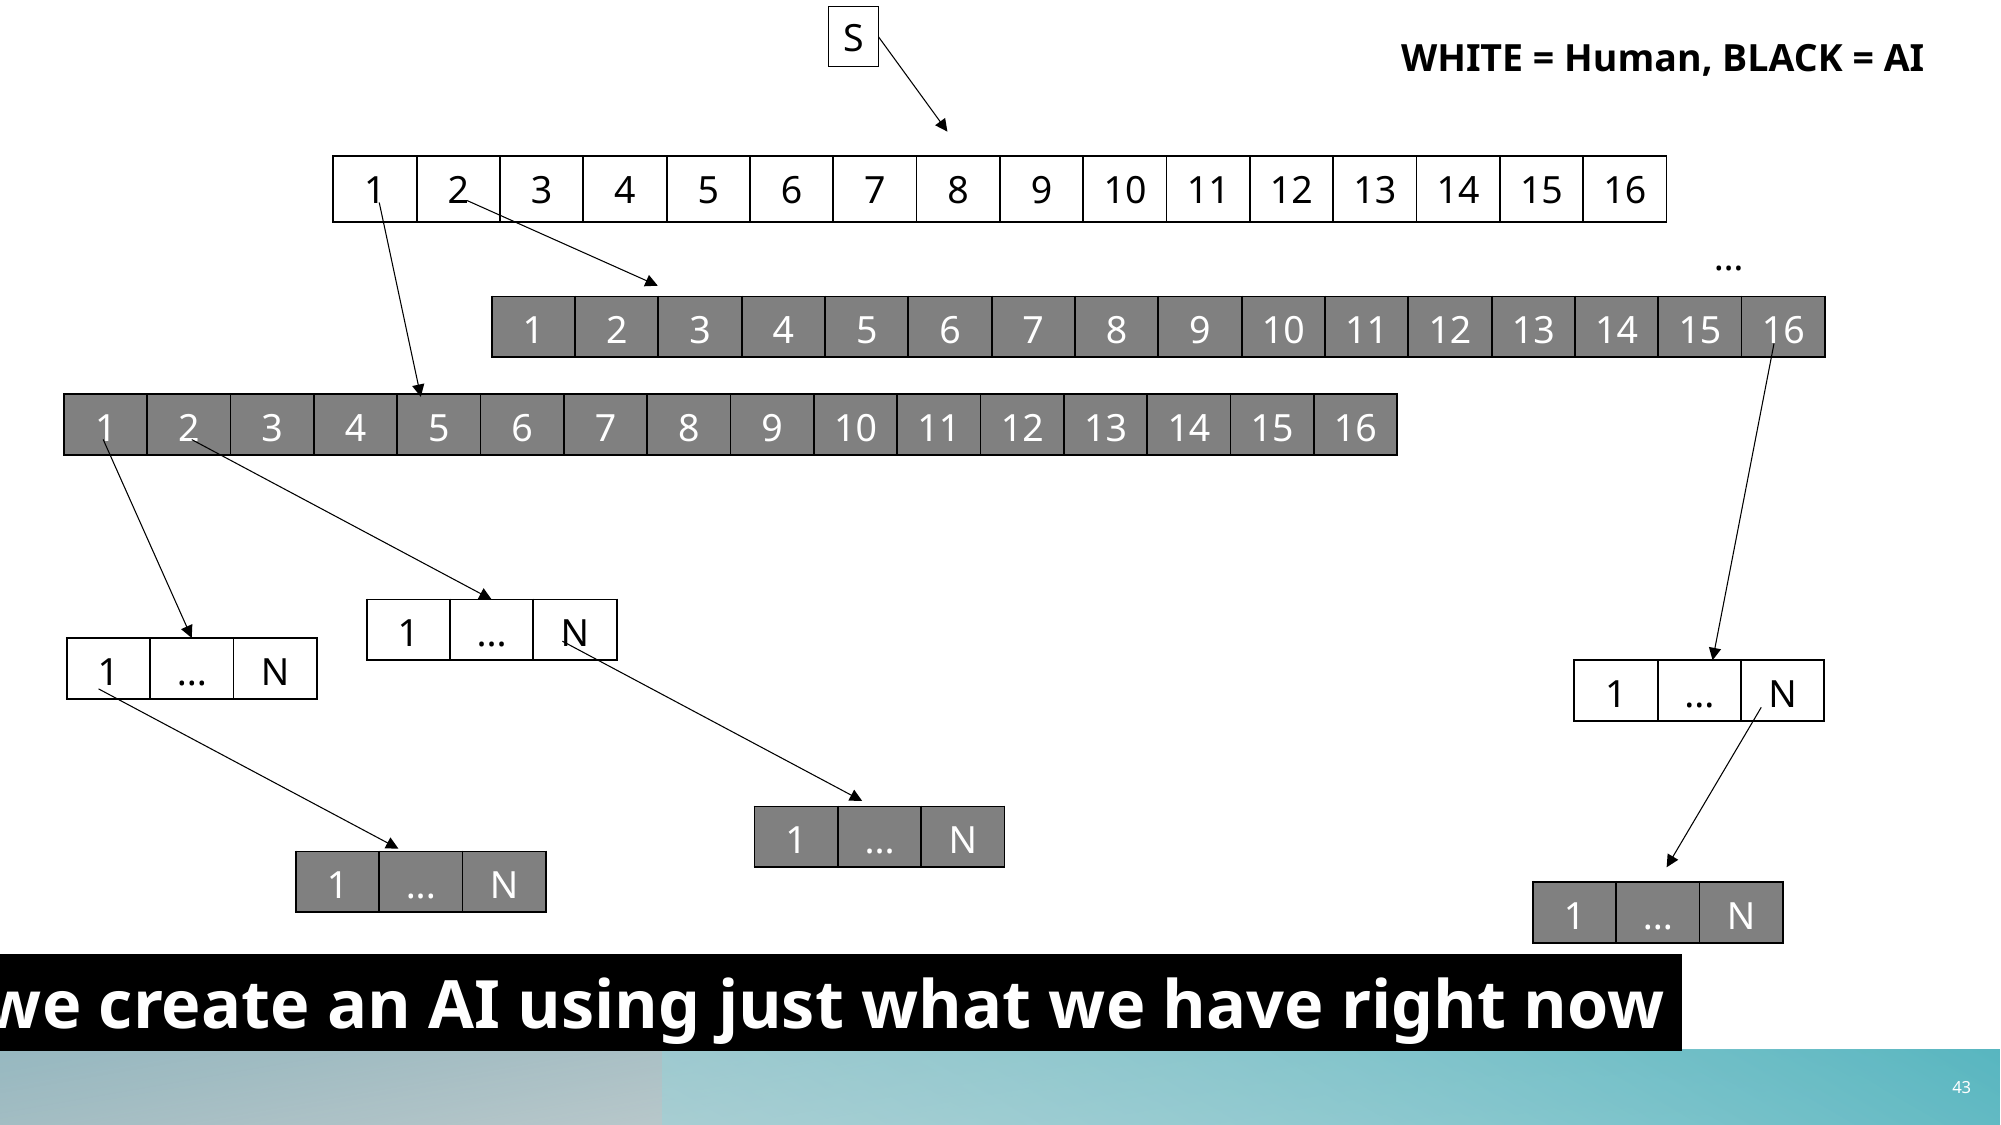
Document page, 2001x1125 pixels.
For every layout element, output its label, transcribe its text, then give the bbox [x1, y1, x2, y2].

table_header 14 [1417, 157, 1499, 221]
table_header ... [451, 600, 532, 659]
table_header N [463, 852, 545, 911]
table_header 9 [1159, 297, 1241, 356]
table_header 1 [1534, 883, 1615, 942]
table_header 1 [493, 297, 574, 356]
table_header 13 [1493, 297, 1574, 356]
table_header 1 [755, 807, 837, 866]
table_header 5 [398, 395, 480, 439]
table_header 11 [1326, 297, 1407, 356]
table_header 3 [231, 395, 313, 439]
table_header 1 [68, 639, 149, 698]
table_header 1 [368, 600, 449, 659]
table_header 13 [1334, 157, 1416, 221]
table_header 16 [1315, 395, 1396, 454]
table_header 15 [1501, 157, 1582, 221]
table_header 1 [1575, 661, 1657, 720]
table_header N [1742, 661, 1823, 720]
table_header 9 [731, 395, 813, 454]
table_header 3 [659, 297, 741, 356]
text_box WHITE = Human, BLACK = AI [1386, 26, 1940, 87]
slide_number 42 [1914, 1051, 1987, 1125]
table_header 16 [1584, 157, 1666, 221]
table_header ... [1659, 661, 1740, 720]
text_box … [1699, 225, 1762, 285]
table_header 1 [65, 395, 146, 454]
table_header 4 [315, 395, 396, 439]
table_header 6 [481, 395, 563, 454]
table_header 7 [834, 157, 916, 221]
table_header 12 [1251, 157, 1332, 221]
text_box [379, 202, 421, 397]
table_header 2 [418, 157, 499, 221]
table_header 6 [909, 297, 991, 356]
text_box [191, 439, 492, 600]
table_header 8 [648, 395, 730, 454]
table_header N [534, 600, 616, 659]
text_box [562, 641, 863, 801]
table_header 5 [826, 297, 907, 356]
table_header 12 [981, 395, 1063, 454]
table_header 8 [917, 157, 999, 221]
table_header 2 [148, 395, 230, 439]
table_header 10 [1243, 297, 1324, 356]
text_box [466, 200, 658, 286]
table_header 15 [1659, 297, 1741, 356]
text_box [103, 439, 192, 638]
table_header 14 [1576, 297, 1657, 356]
table_header 2 [576, 297, 657, 356]
table_header 6 [751, 157, 832, 221]
table_header ... [839, 807, 920, 866]
table_header N [922, 807, 1004, 866]
table_header 10 [1084, 157, 1166, 221]
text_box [879, 37, 948, 132]
table_header 5 [668, 157, 749, 221]
table_header 15 [1231, 395, 1313, 454]
text_box If we create an AI using just what we have right now [0, 954, 1682, 1051]
table_header ... [151, 639, 233, 688]
table_header 3 [501, 157, 582, 200]
table_header 16 [1742, 297, 1824, 356]
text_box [1712, 343, 1774, 661]
table_header 12 [1409, 297, 1491, 356]
table_header 10 [815, 395, 896, 454]
table_header 9 [1001, 157, 1082, 221]
table_header ... [380, 852, 462, 911]
table_header 4 [743, 297, 824, 356]
table_header 13 [1065, 395, 1146, 454]
table_header 14 [1148, 395, 1230, 454]
table_header N [1700, 883, 1782, 942]
table_header 8 [1076, 297, 1157, 356]
table_header 7 [565, 395, 646, 454]
table_header 4 [584, 157, 666, 221]
table_header N [234, 639, 316, 688]
table_header 1 [297, 852, 378, 911]
table_header 11 [1167, 157, 1249, 221]
table_header 11 [898, 395, 980, 454]
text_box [1666, 707, 1762, 868]
table_header ... [1617, 883, 1699, 942]
text_box S [828, 6, 879, 67]
table_header 7 [993, 297, 1074, 356]
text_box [98, 688, 399, 849]
table_header 1 [334, 157, 416, 221]
